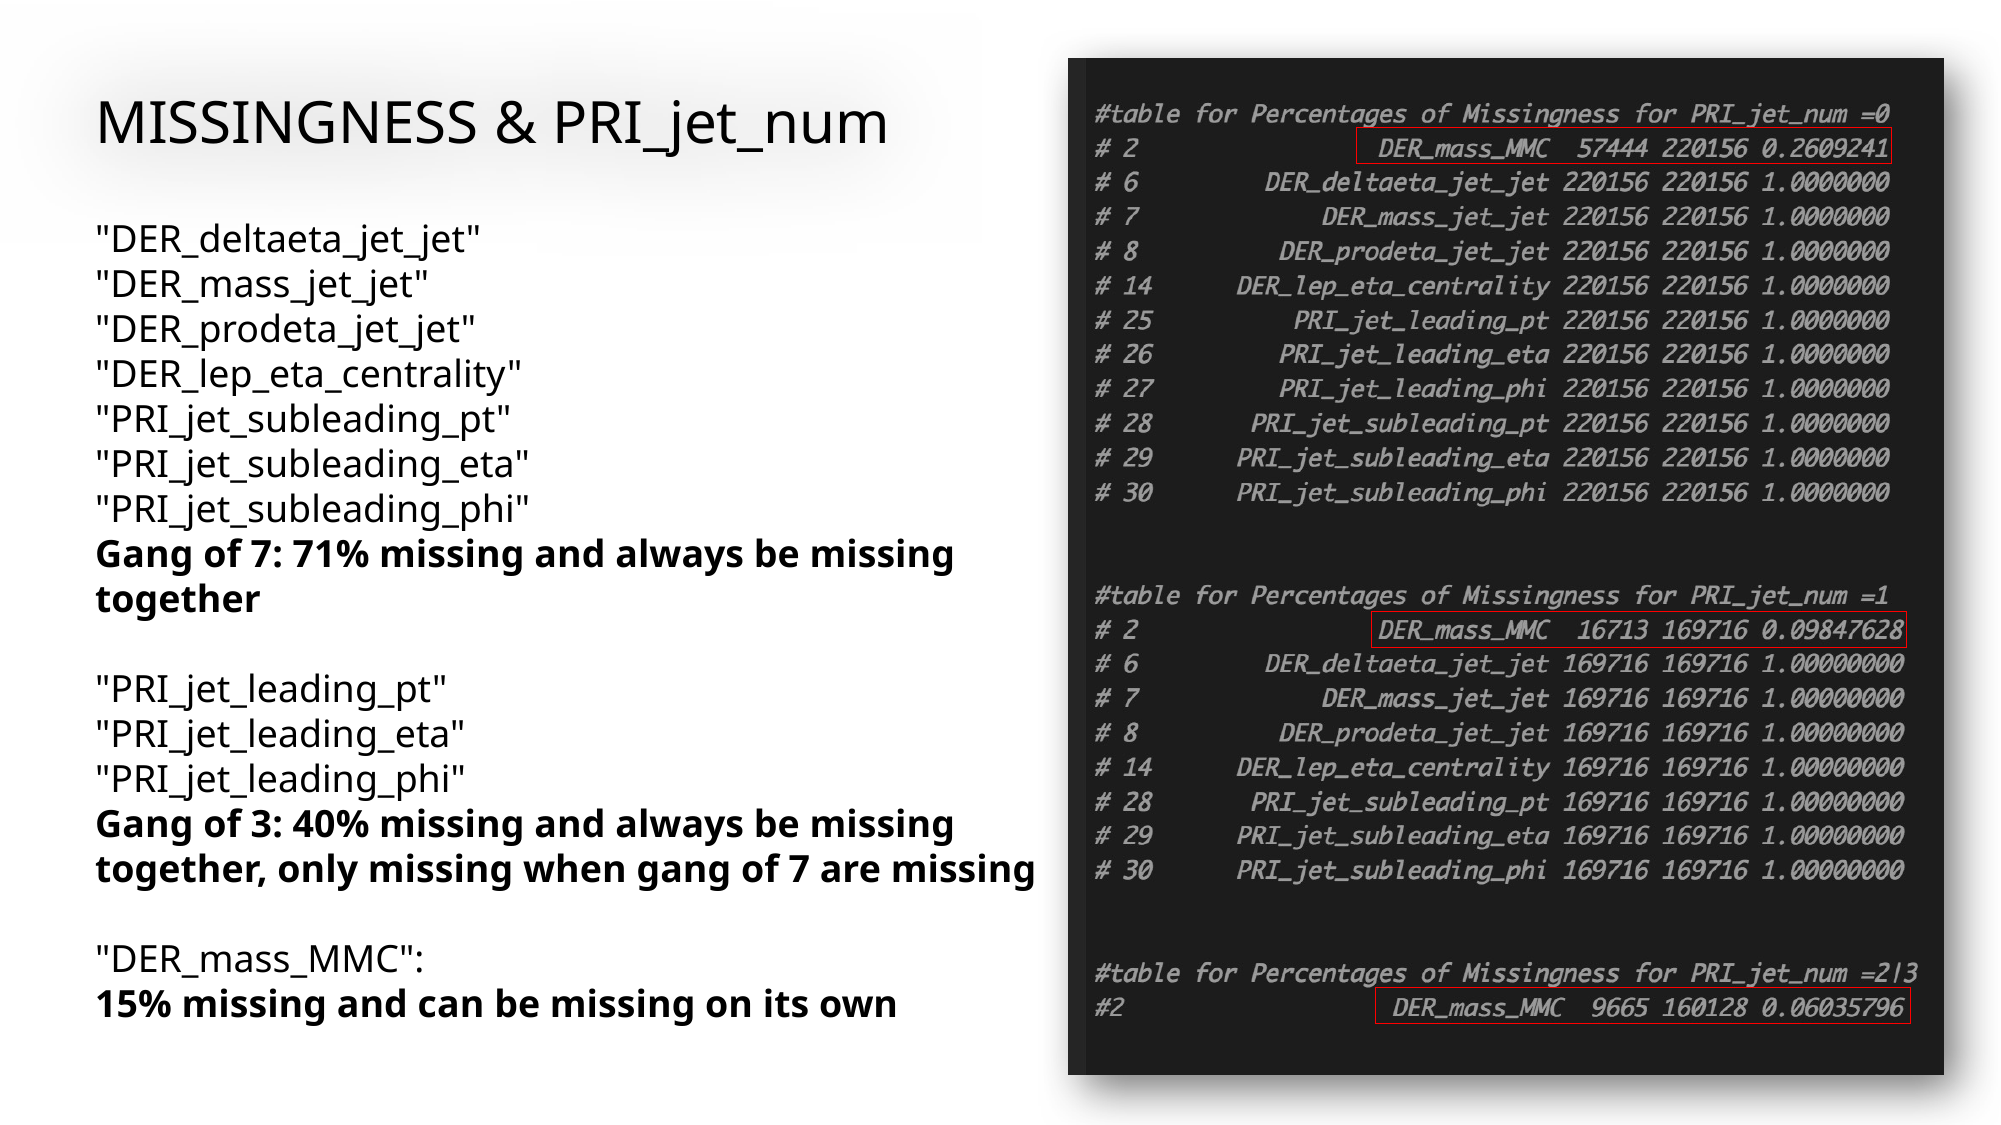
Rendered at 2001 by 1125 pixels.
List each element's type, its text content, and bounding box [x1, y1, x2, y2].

picture [1068, 58, 1944, 1076]
title MISSINGNESS & PRI_jet_num [80, 4, 1743, 244]
text_box "DER_deltaeta_jet_jet" "DER_mass_jet_jet" "DER_prodeta_jet_jet" "DER_lep_eta_centrality" "PRI_jet_subleading_pt" "PRI_jet_subleading_eta" "PRI_jet_subleading_phi" Gang of 7: 71% missing and always be missing together "PRI_jet_leading_pt" "PRI_jet_leading_eta" "PRI_jet_leading_phi" Gang of 3: 40% missing and always be missing together, only missing when gang of 7 are missing "DER_mass_MMC": 15% missing and can be missing on its own [80, 307, 1081, 1123]
